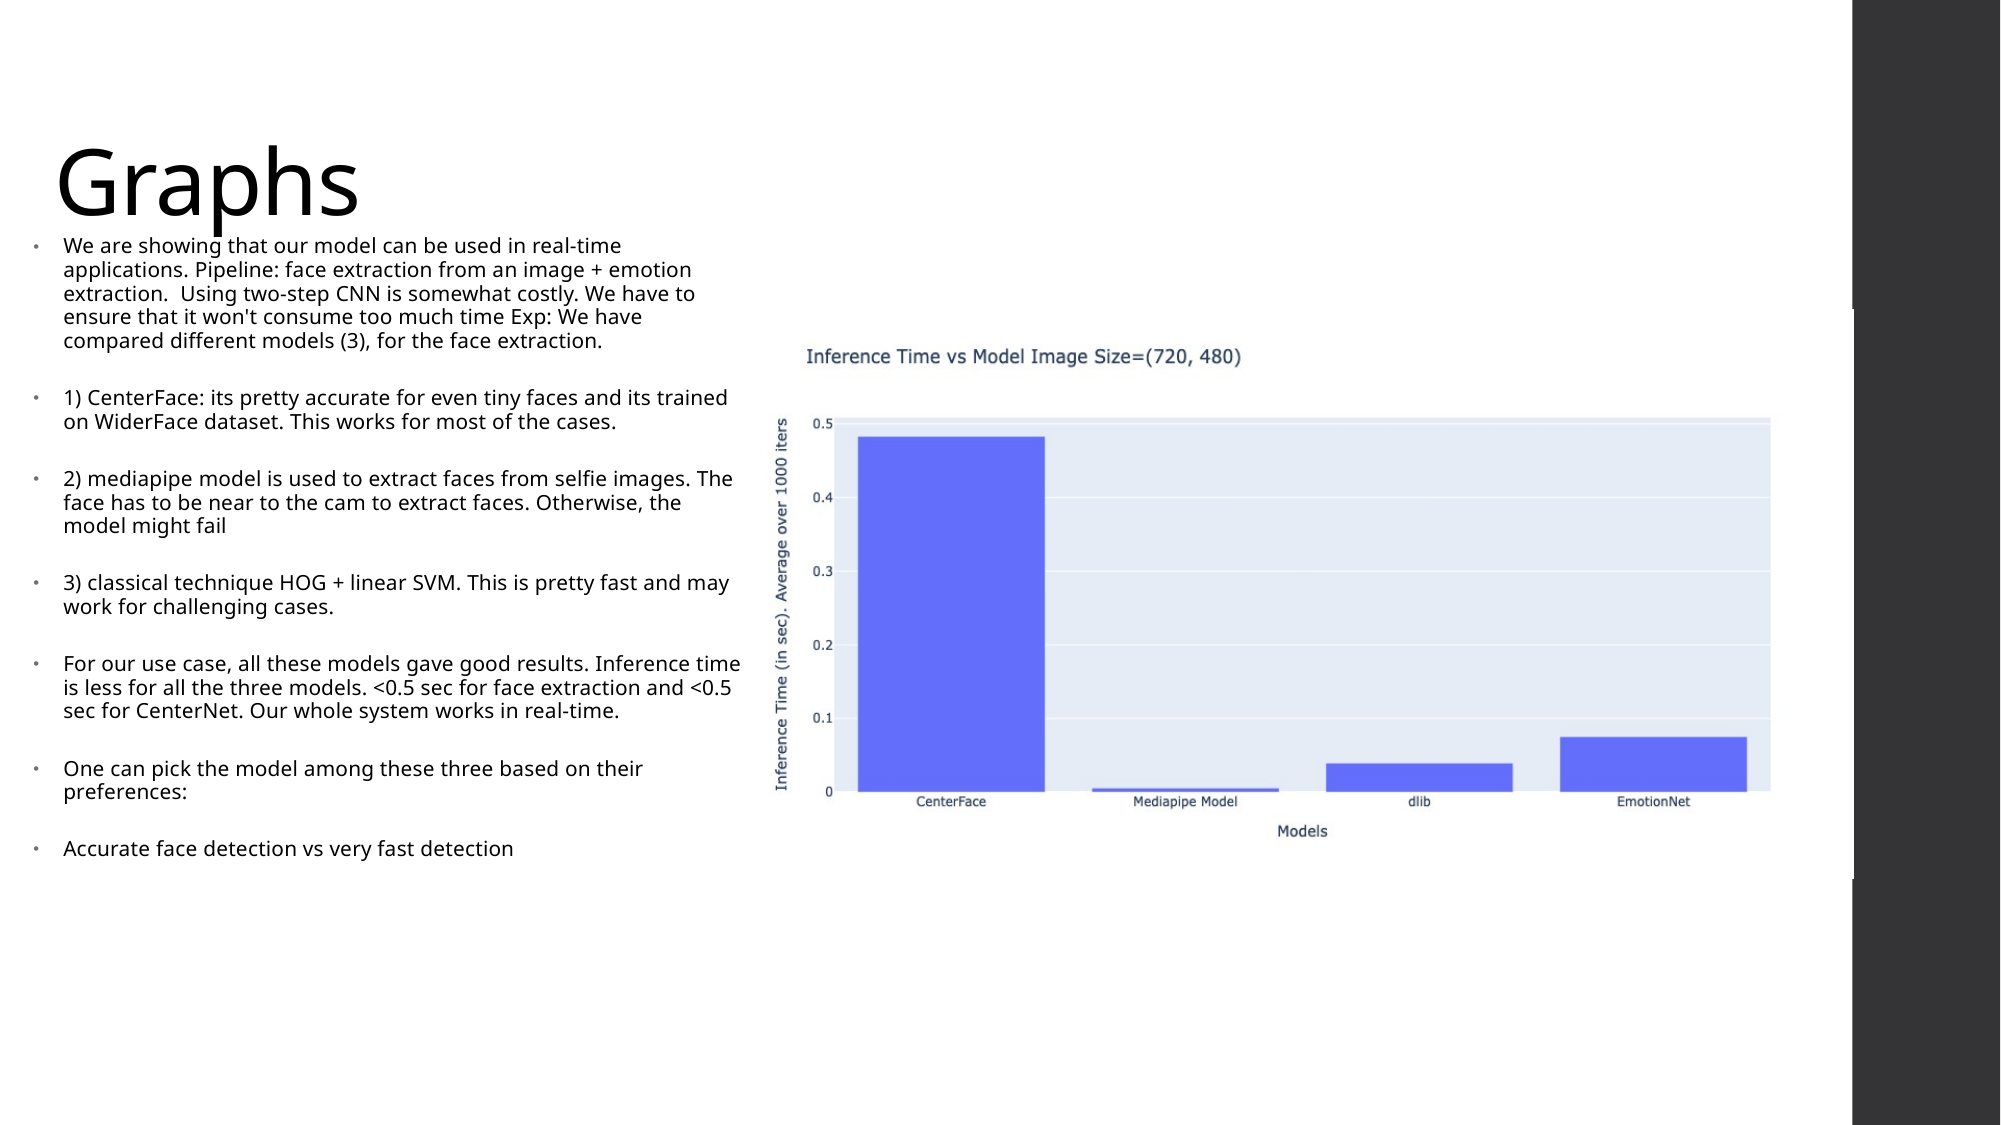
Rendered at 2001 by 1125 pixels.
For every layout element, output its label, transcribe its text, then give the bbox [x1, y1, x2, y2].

list We are showing that our model can be used in real-time applications. Pipeline: face extraction from an image + emotion extraction. Using two-step CNN is somewhat costly. We have to ensure that it won't consume too much time Exp: We have compared different models (3), for the face extraction. 1) CenterFace: its pretty accurate for even tiny faces and its trained on WiderFace dataset. This works for most of the cases. 2) mediapipe model is used to extract faces from selfie images. The face has to be near to the cam to extract faces. Otherwise, the model might fail 3) classical technique HOG + linear SVM. This is pretty fast and may work for challenging cases. For our use case, all these models gave good results. Inference time is less for all the three models. <0.5 sec for face extraction and <0.5 sec for CenterNet. Our whole system works in real-time. One can pick the model among these three based on their preferences: Accurate face detection vs very fast detection [18, 227, 763, 1070]
picture [751, 309, 1855, 879]
title Graphs [39, 25, 784, 243]
